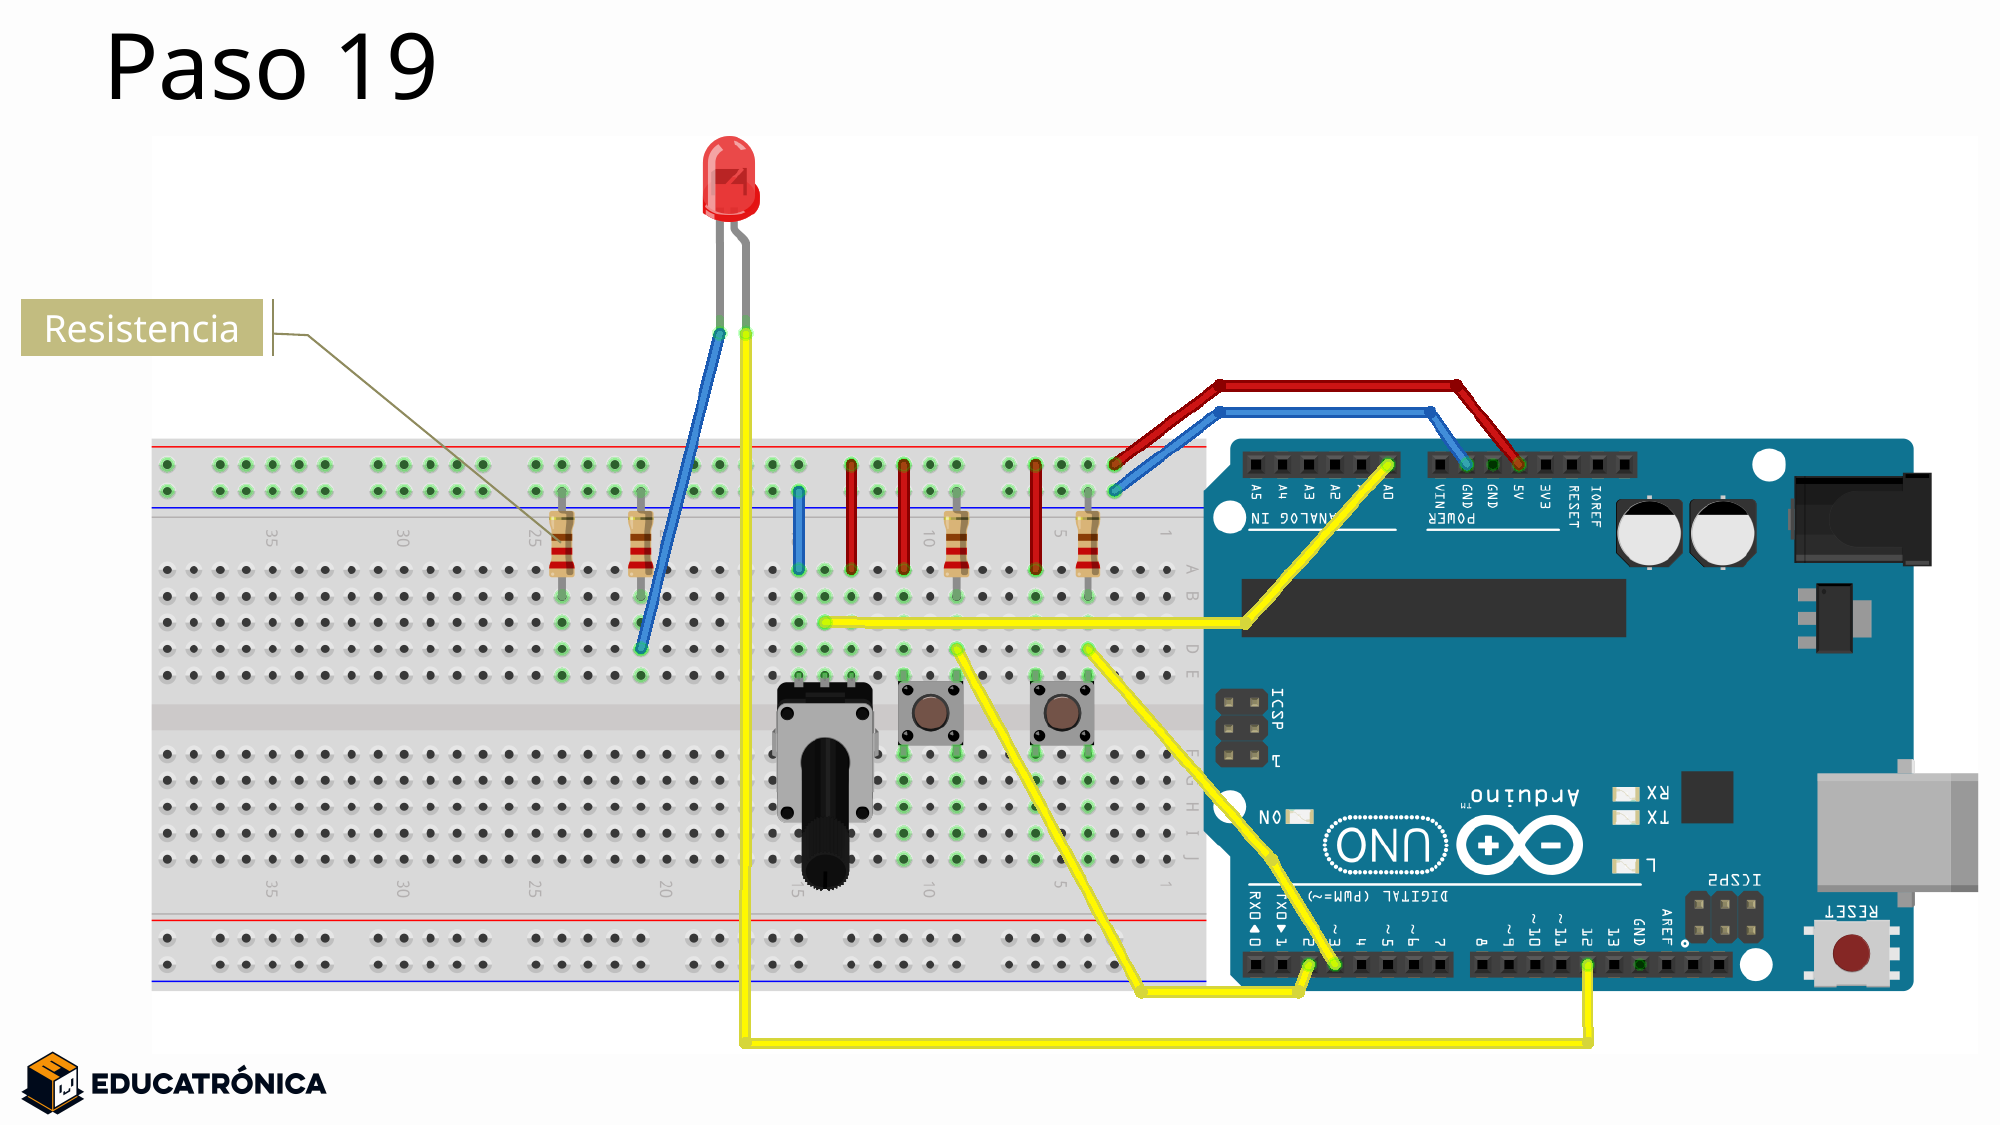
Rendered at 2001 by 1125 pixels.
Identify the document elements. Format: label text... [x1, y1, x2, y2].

text_box Resistencia [21, 299, 151, 356]
picture [19, 136, 1979, 1118]
title Paso 19 [88, 7, 1912, 133]
